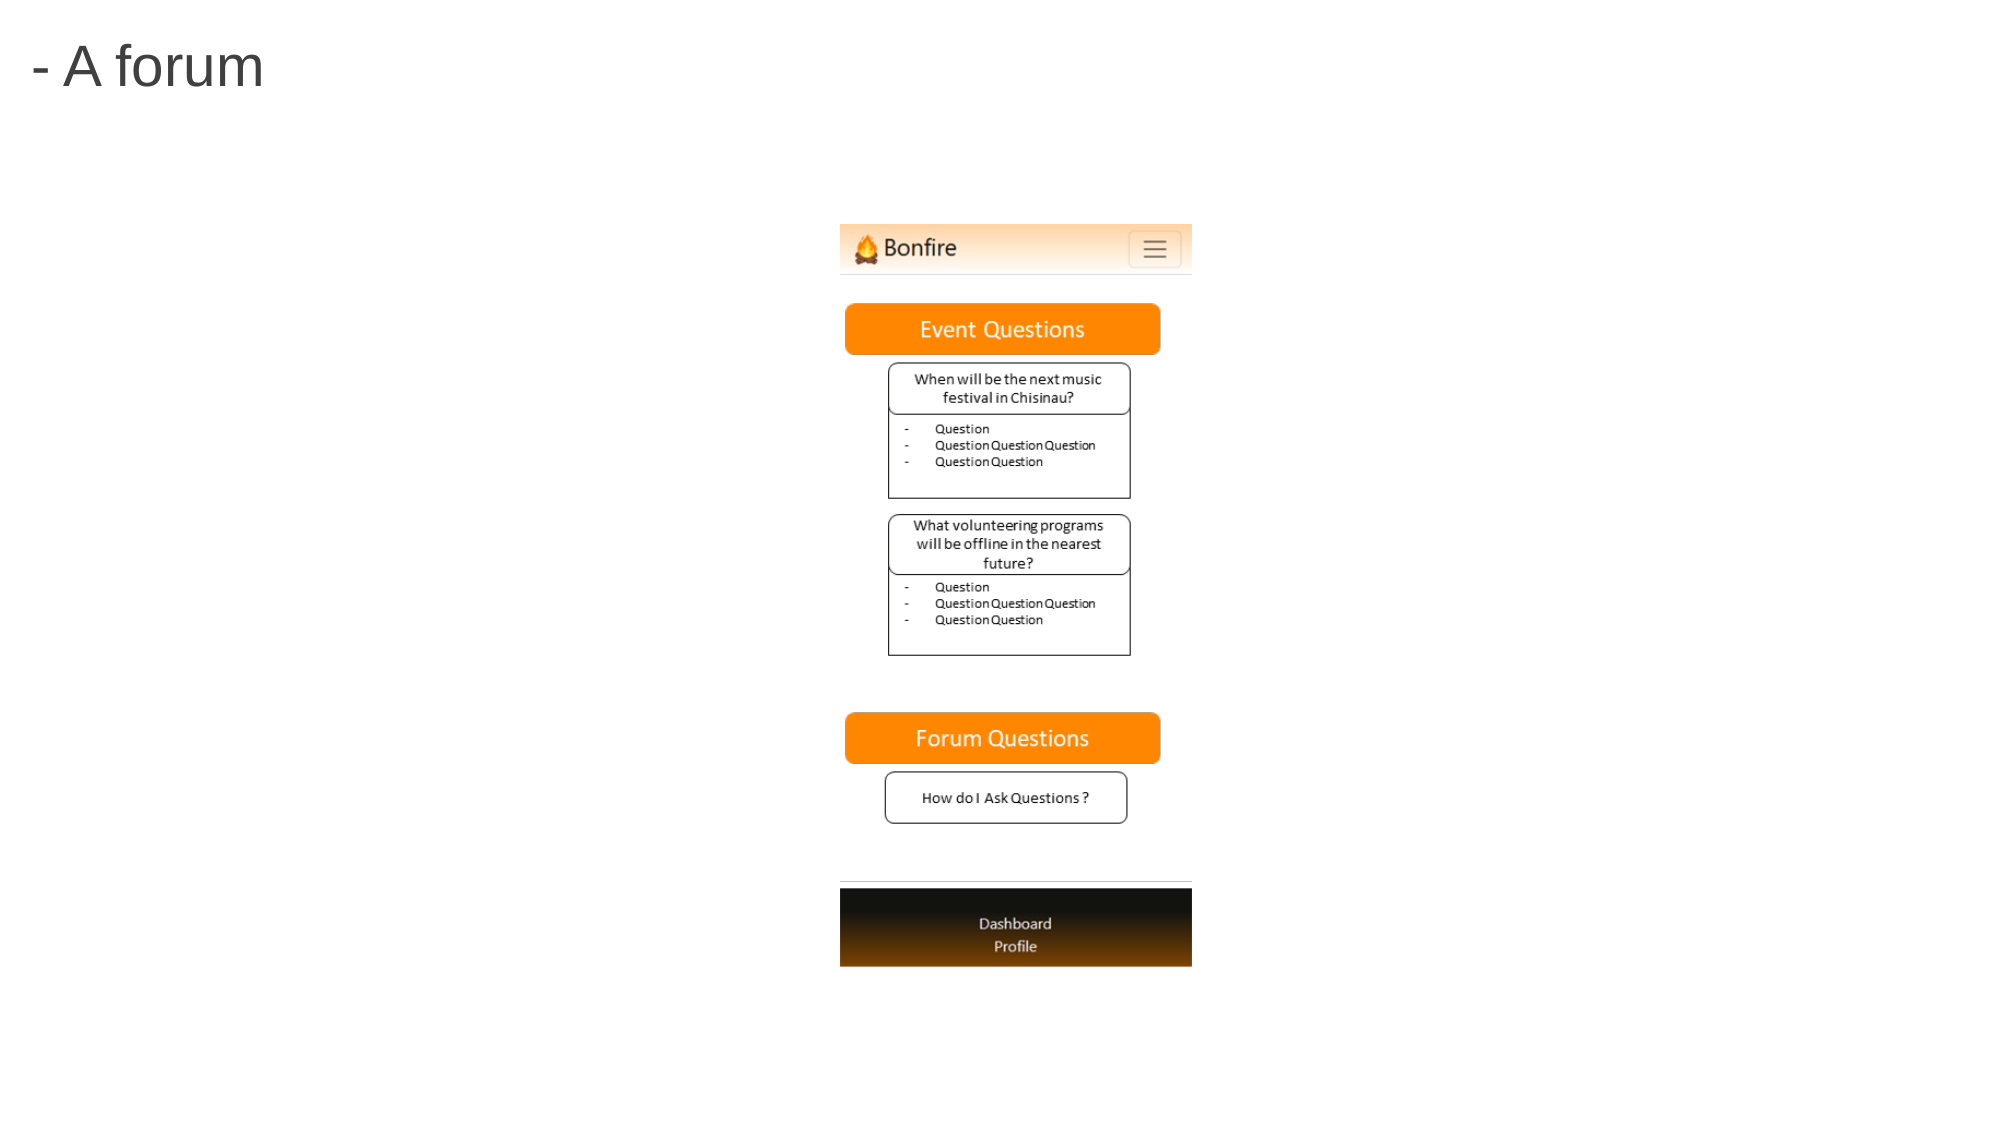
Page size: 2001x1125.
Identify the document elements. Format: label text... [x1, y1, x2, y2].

text_box - A forum [16, 20, 1017, 106]
picture [840, 224, 1192, 971]
